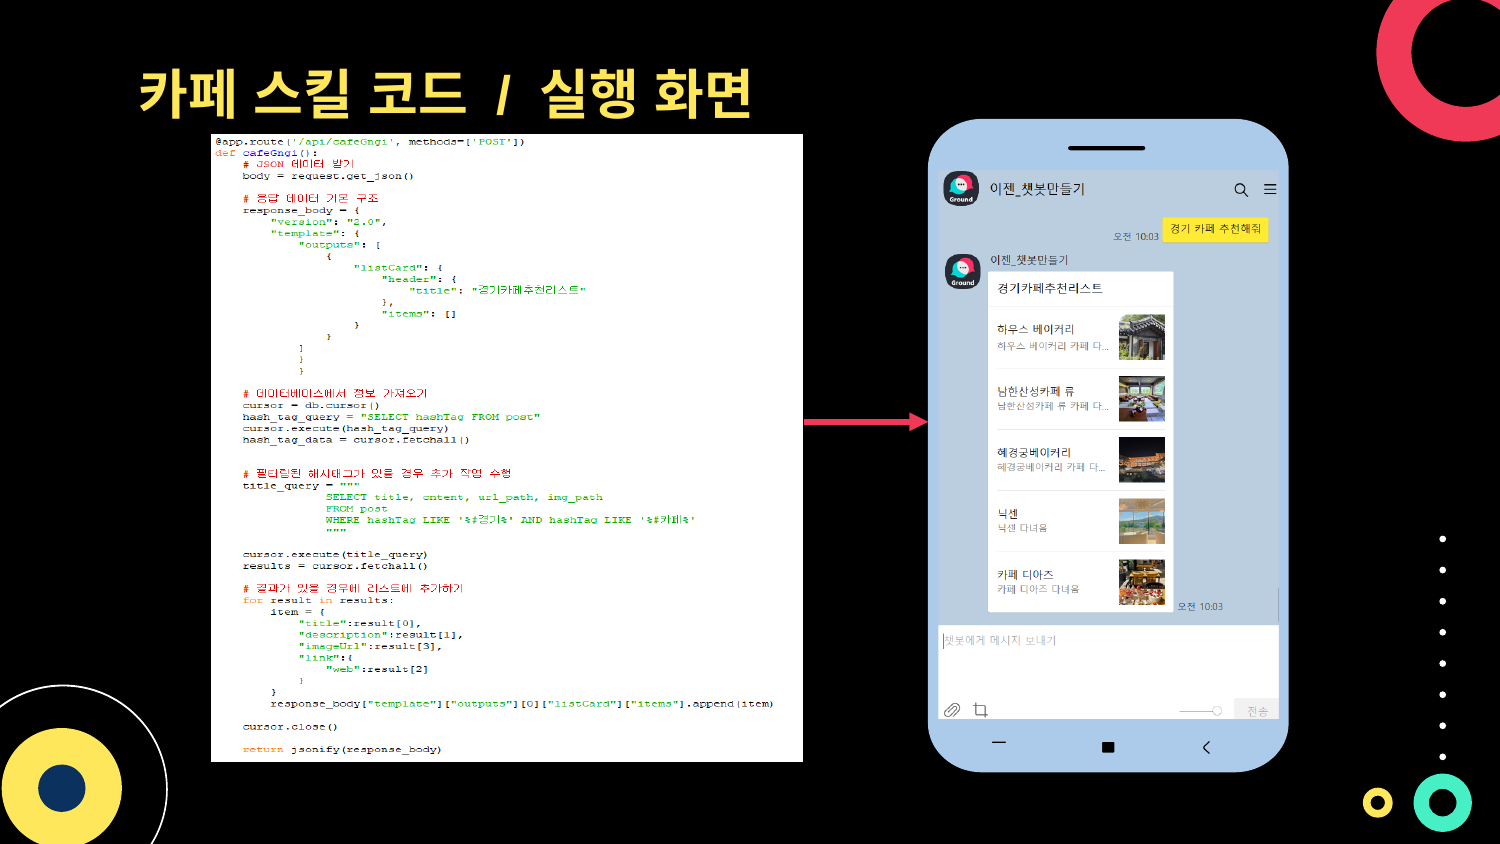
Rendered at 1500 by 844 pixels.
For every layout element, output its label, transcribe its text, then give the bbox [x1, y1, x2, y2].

text_box 카페 스킬 코드 / 실행 화면 [123, 53, 1105, 134]
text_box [211, 118, 1289, 773]
